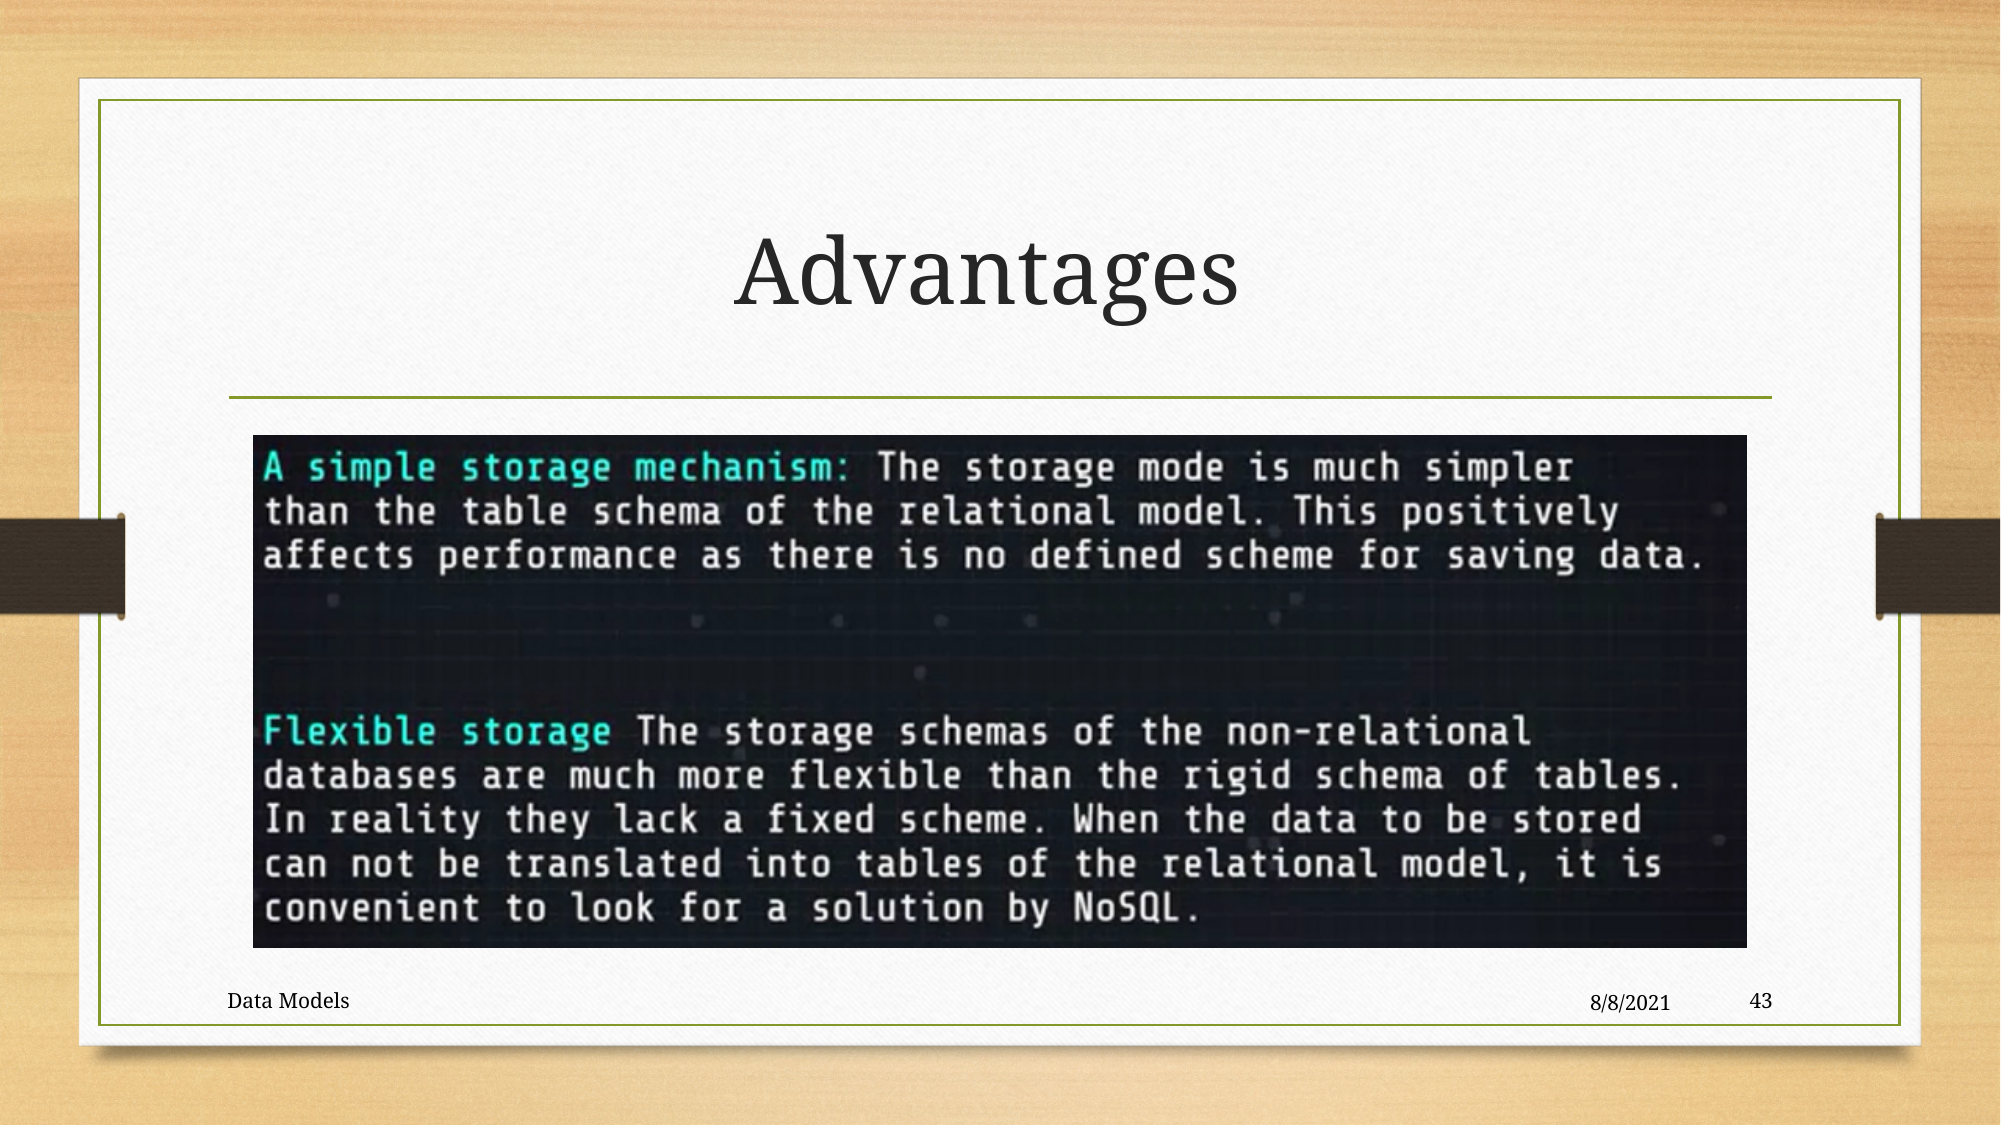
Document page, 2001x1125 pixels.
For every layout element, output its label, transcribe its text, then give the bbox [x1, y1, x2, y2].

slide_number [1423, 979, 1686, 1025]
footer Data Models [212, 979, 1411, 1025]
title Advantages [212, 161, 1788, 375]
slide_number 43 [1698, 979, 1788, 1025]
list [253, 435, 1747, 949]
picture [0, 0, 2001, 1125]
